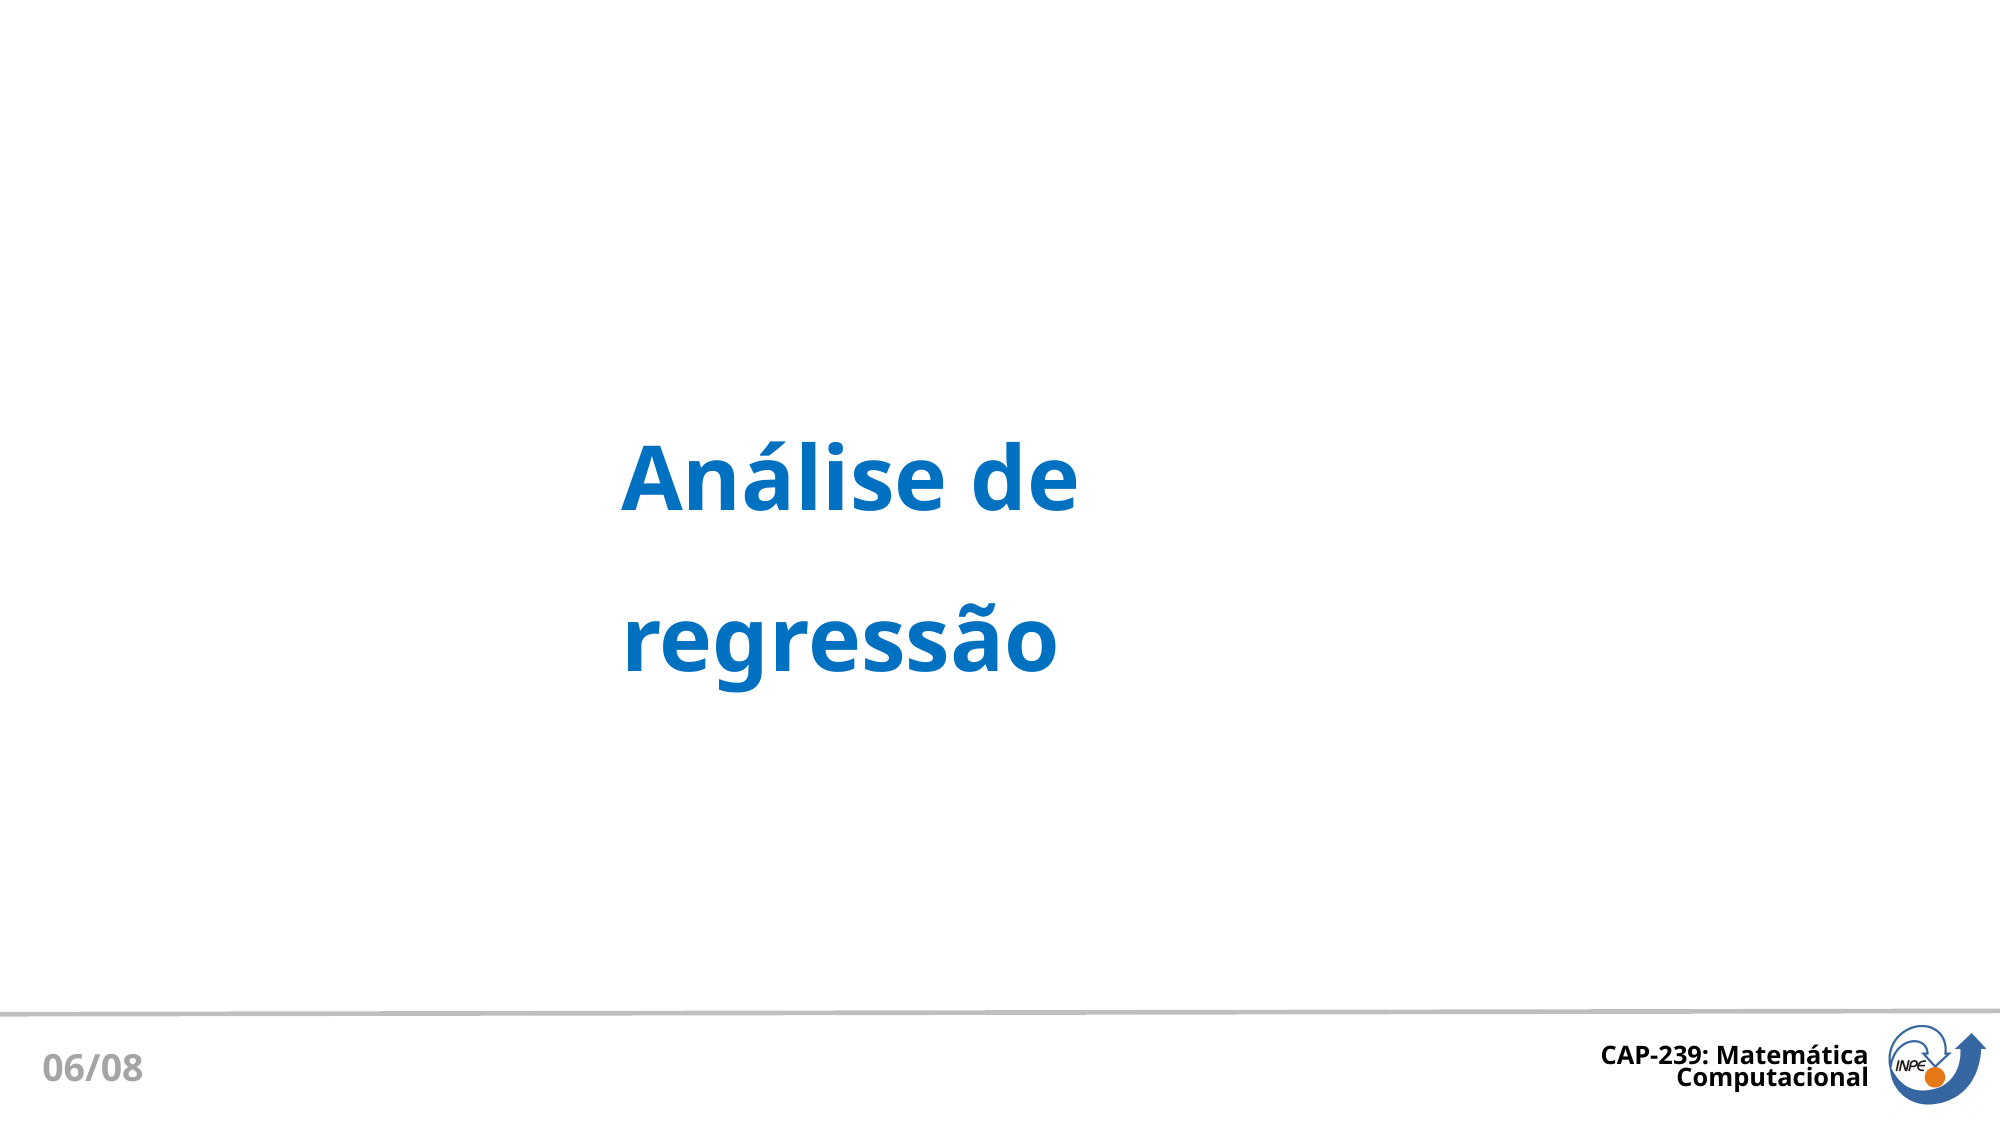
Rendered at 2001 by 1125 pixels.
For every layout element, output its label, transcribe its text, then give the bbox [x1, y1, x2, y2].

picture [1882, 1016, 1991, 1120]
text_box CAP-239: Matemática Computacional [1472, 1040, 1877, 1100]
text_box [0, 1010, 2000, 1015]
text_box Análise de regressão [606, 359, 1394, 558]
text_box 06/08 [27, 1036, 478, 1098]
